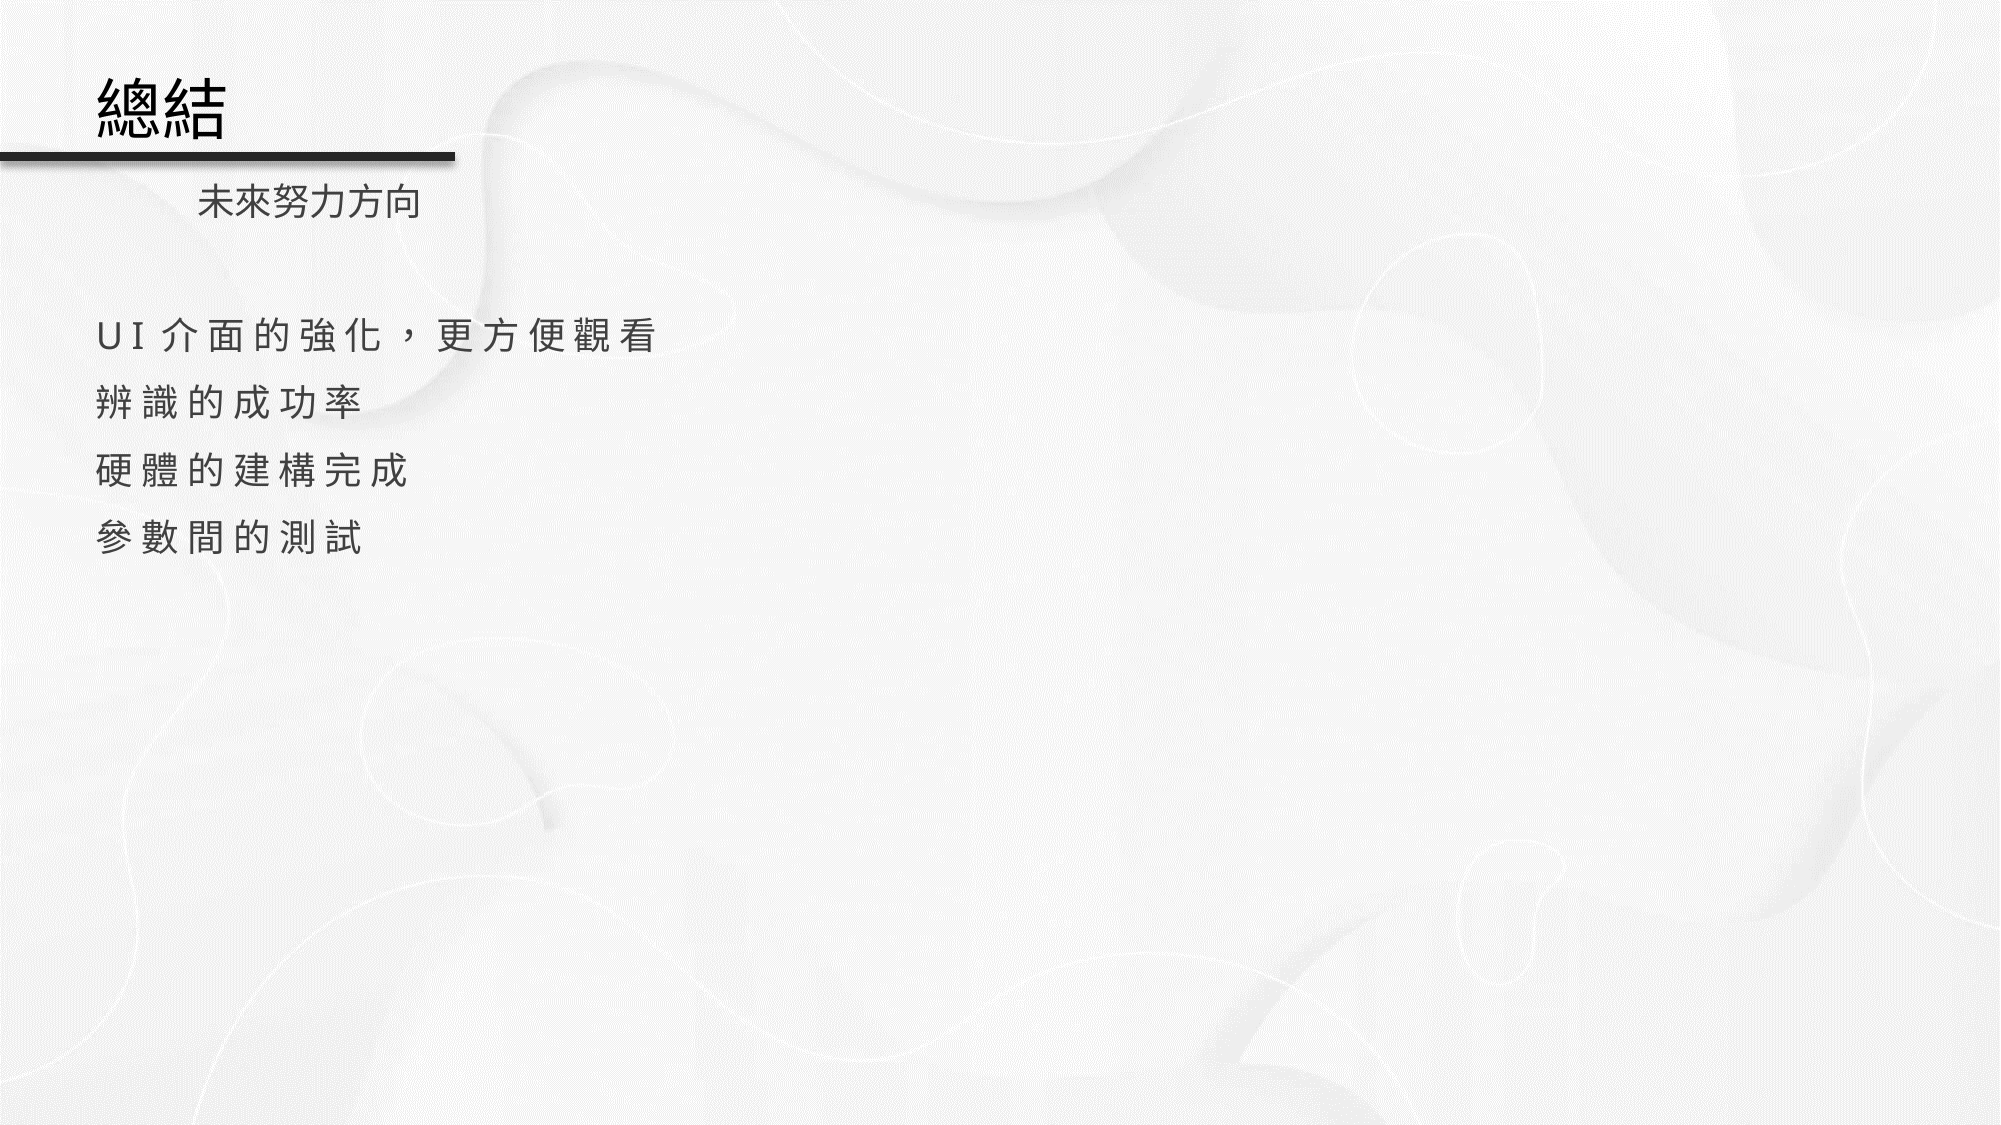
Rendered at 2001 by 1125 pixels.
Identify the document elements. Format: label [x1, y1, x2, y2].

picture [0, 0, 2000, 1125]
text_box [0, 60, 636, 157]
